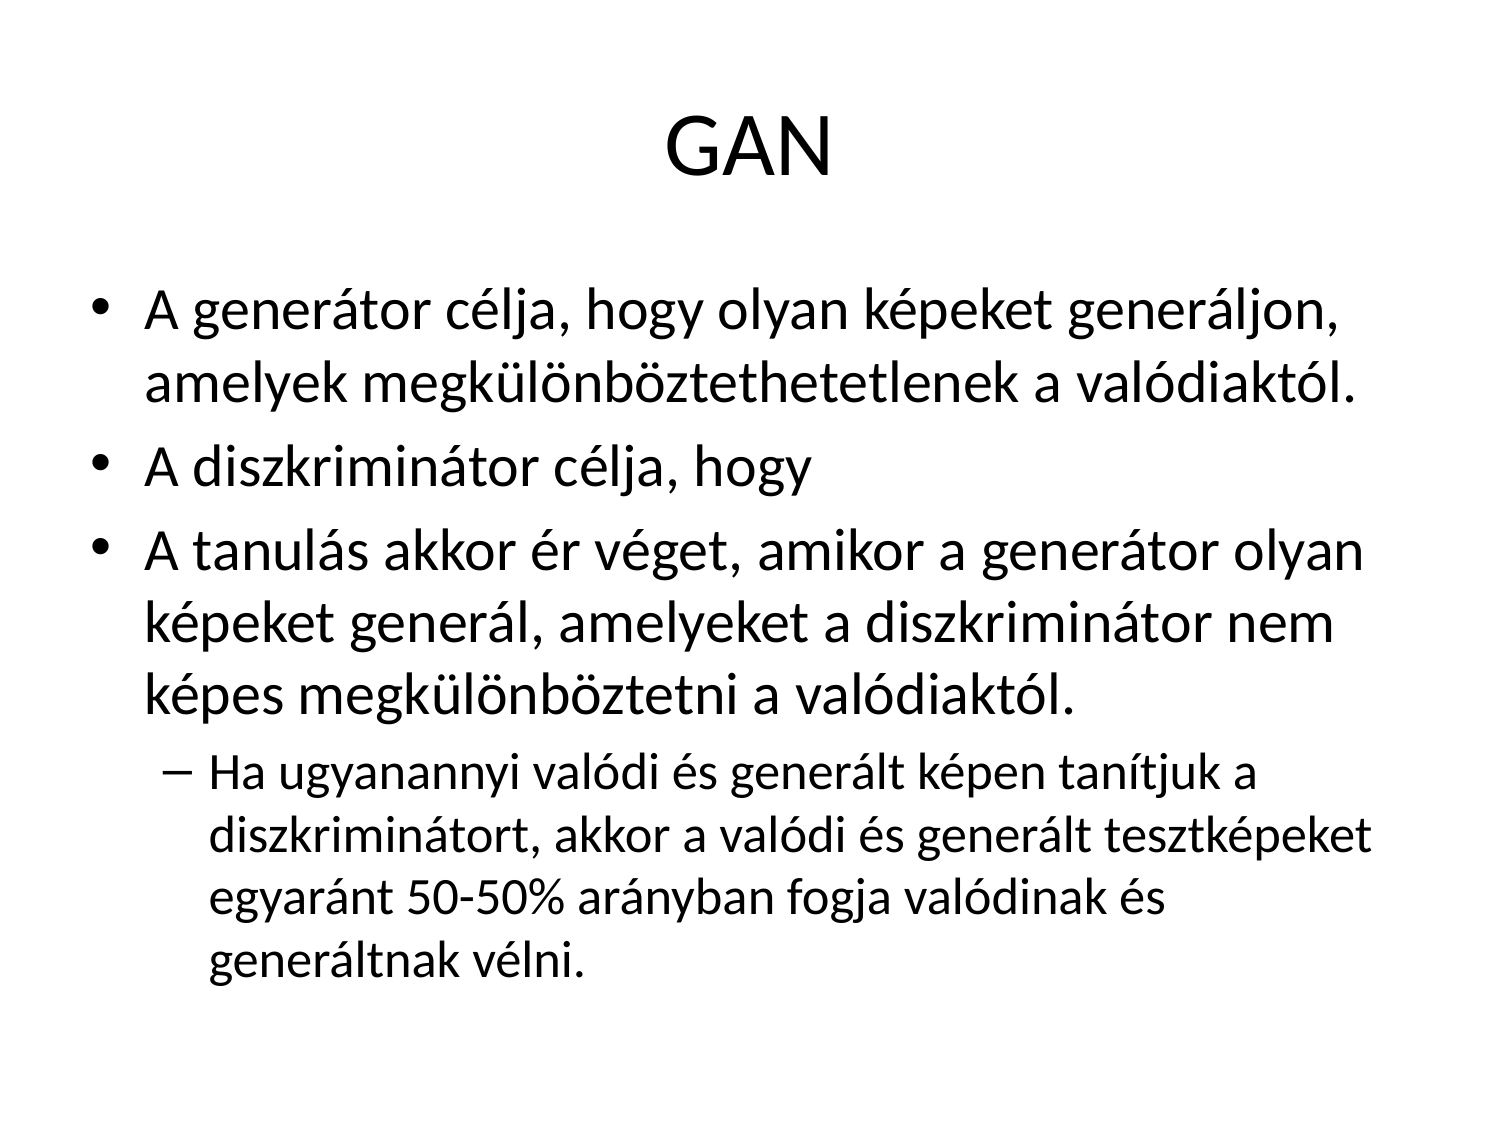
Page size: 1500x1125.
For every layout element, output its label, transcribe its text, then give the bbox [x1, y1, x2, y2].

list A generátor célja, hogy olyan képeket generáljon, amelyek megkülönböztethetetlenek a valódiaktól. A diszkriminátor célja, hogy A tanulás akkor ér véget, amikor a generátor olyan képeket generál, amelyeket a diszkriminátor nem képes megkülönböztetni a valódiaktól. Ha ugyanannyi valódi és generált képen tanítjuk a diszkriminátort, akkor a valódi és generált tesztképeket egyaránt 50-50% arányban fogja valódinak és generáltnak vélni. [75, 262, 1425, 1005]
title GAN [75, 45, 1425, 233]
